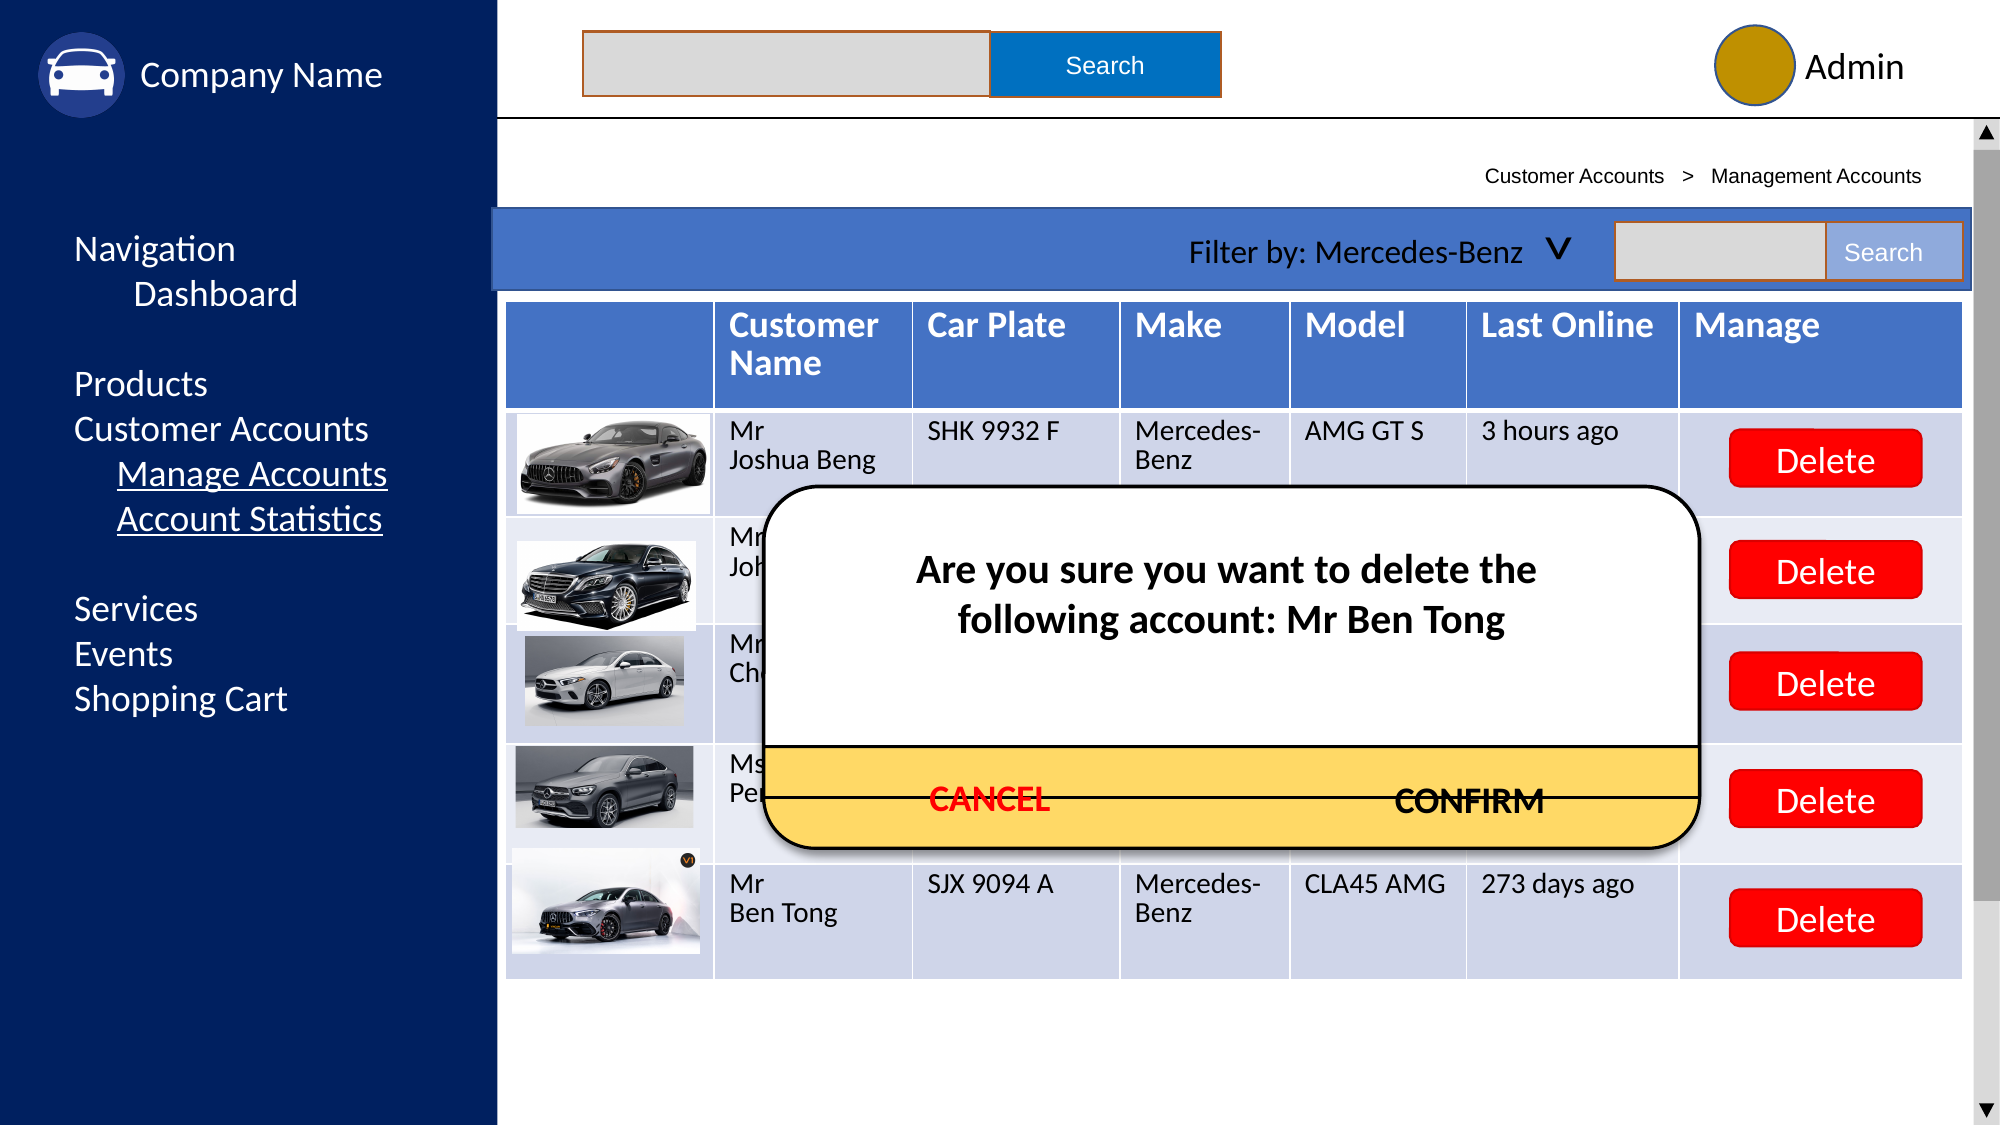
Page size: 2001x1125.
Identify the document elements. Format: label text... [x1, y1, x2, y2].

text_box Delete [1728, 769, 1923, 829]
table_cell Ms Penny Low [715, 745, 912, 863]
text_box Company Name [125, 42, 399, 103]
text_box [762, 745, 1701, 850]
text_box Admin [1790, 34, 1927, 95]
table_cell Mrs Cheryl Lim [715, 625, 757, 743]
picture [517, 541, 696, 631]
table_cell CLA45 AMG [1291, 865, 1466, 979]
text_box Delete [1728, 539, 1923, 600]
table_cell Mr Joshua Beng [715, 413, 912, 516]
table_cell [506, 745, 713, 863]
text_box Delete [1728, 888, 1923, 948]
table_cell [506, 413, 713, 516]
table_cell SJX 9094 A [913, 865, 1119, 979]
text_box ^ [1507, 198, 1589, 288]
text_box CANCEL [797, 766, 1183, 827]
table_cell 273 days ago [1467, 865, 1678, 979]
table_header [506, 302, 713, 408]
picture [38, 32, 125, 118]
table_header Car Plate [913, 302, 1119, 408]
text_box Navigation Dashboard Products Customer Accounts Manage Accounts Account Statistics Services Events Shopping Cart [59, 216, 403, 726]
table_header Manage [1680, 302, 1962, 408]
text_box Search [1826, 222, 1963, 281]
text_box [1973, 119, 2000, 1125]
text_box Search [989, 31, 1222, 98]
table_cell 3 hours ago [1467, 413, 1678, 495]
table_header Last Online [1467, 302, 1678, 408]
table_header Model [1291, 302, 1466, 408]
table_cell [1680, 745, 1962, 863]
table_cell AMG GT S [1291, 413, 1466, 485]
picture [525, 636, 684, 726]
table_cell Mr John Hua [715, 518, 764, 623]
text_box Delete [1728, 428, 1923, 488]
text_box [1714, 24, 1790, 107]
text_box Are you sure you want to delete the following account: Mr Ben Tong [762, 485, 1701, 745]
table_header Make [1121, 302, 1289, 408]
text_box [1614, 222, 1826, 281]
picture [517, 414, 710, 514]
text_box [0, 0, 498, 1125]
picture [512, 848, 700, 954]
table_cell [1698, 518, 1962, 623]
table_cell [506, 518, 713, 623]
table_cell Mercedes-Benz [1121, 413, 1289, 485]
text_box [492, 208, 1971, 291]
table_cell SHK 9932 F [913, 413, 1119, 485]
table_cell [1680, 865, 1962, 979]
table_cell [1706, 625, 1962, 743]
text_box Filter by: Mercedes-Benz [1174, 222, 1507, 278]
table_header Customer Name [715, 302, 912, 408]
text_box [582, 30, 991, 97]
picture [515, 746, 694, 828]
table_cell Mercedes-Benz [1121, 865, 1289, 979]
table_cell [506, 865, 713, 979]
text_box Customer Accounts > Management Accounts [1469, 154, 1953, 208]
table_cell [506, 625, 713, 743]
table_cell Mr Ben Tong [715, 865, 912, 979]
text_box Delete [1728, 651, 1923, 711]
text_box [724, 414, 904, 500]
table_cell 4 days ago [1467, 849, 1678, 863]
table_cell [1680, 413, 1962, 516]
text_box CONFIRM [1277, 768, 1663, 829]
